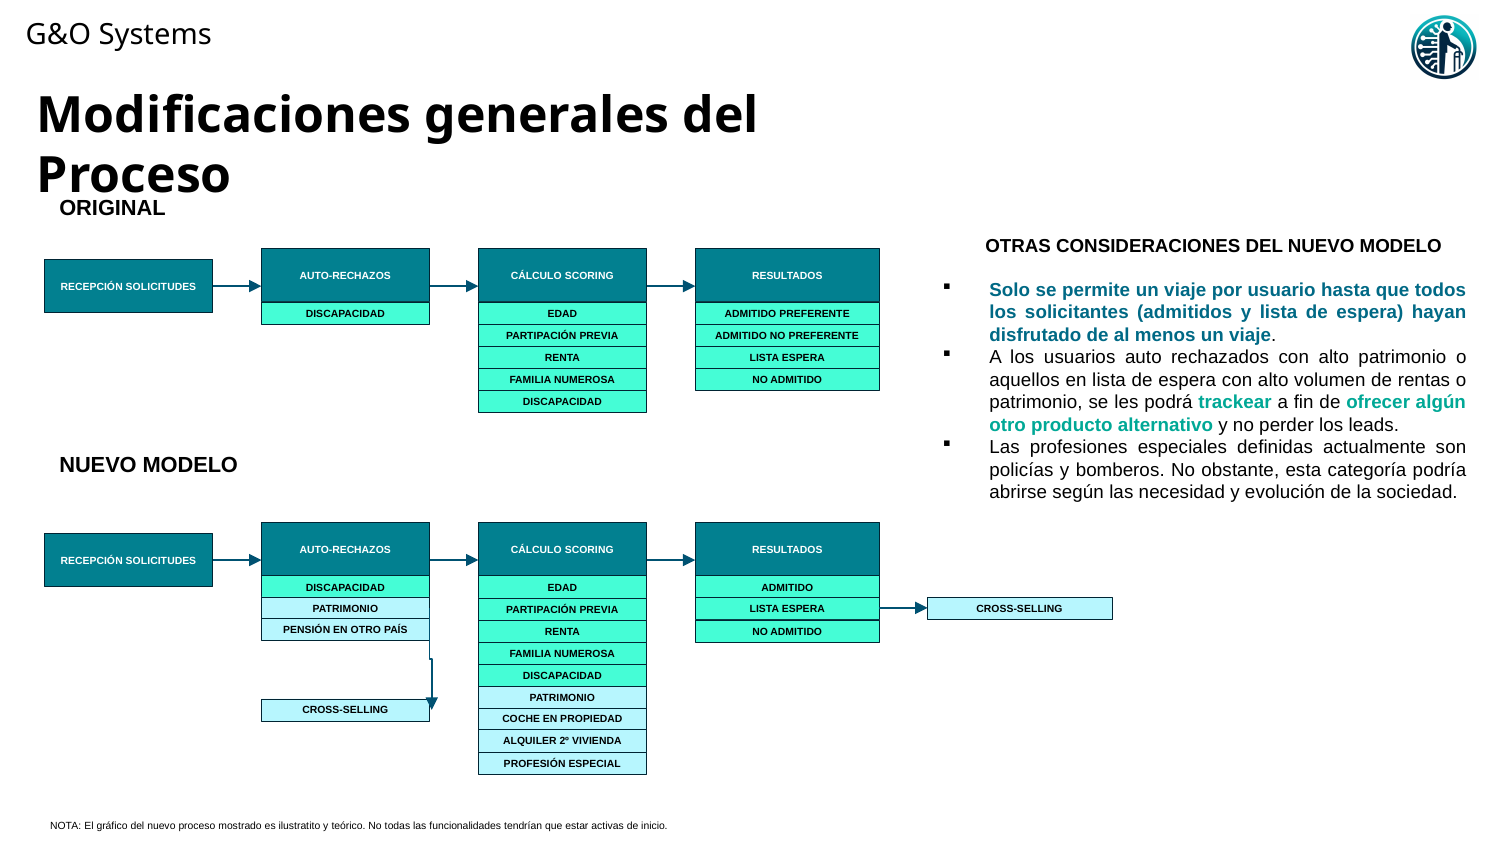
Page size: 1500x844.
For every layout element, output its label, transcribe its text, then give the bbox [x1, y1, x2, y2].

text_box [44, 186, 1112, 775]
text_box OTRAS CONSIDERACIONES DEL NUEVO MODELO [1118, 226, 1474, 264]
picture [1410, 14, 1479, 80]
title Modificaciones generales del Proceso [21, 67, 883, 162]
text_box Solo se permite un viaje por usuario hasta que todos los solicitantes (admitidos y lista de espera) hayan disfrutado de al menos un viaje. A los usuarios auto rechazados con alto patrimonio o aquellos en lista de espera con alto volumen de rentas o patrimonio, se les podrá trackear a fin de ofrecer algún otro producto alternativo y no perder los leads. Las profesiones especiales definidas actualmente son policías y bomberos. No obstante, esta categoría podría abrirse según las necesidad y evolución de la sociedad. [1118, 270, 1481, 510]
text_box NOTA: El gráfico del nuevo proceso mostrado es ilustratito y teórico. No todas las funcionalidades tendrían que estar activas de inicio. [35, 811, 1265, 839]
